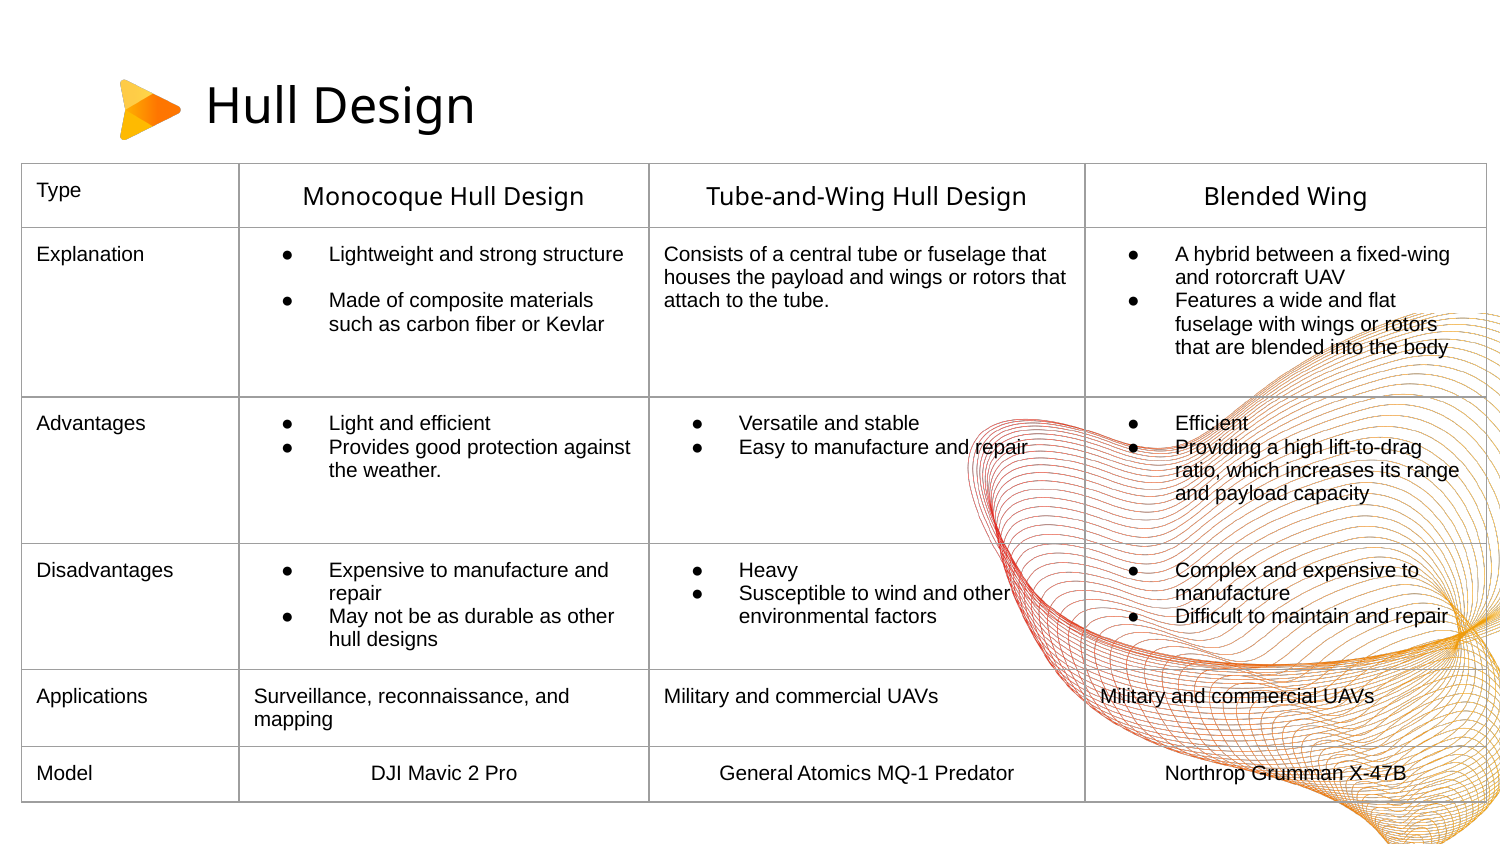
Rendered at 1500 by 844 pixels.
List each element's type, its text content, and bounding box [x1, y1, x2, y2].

table_header Type [22, 164, 238, 227]
table_header Blended Wing [1086, 164, 1486, 227]
table_cell Explanation [22, 228, 238, 396]
table_cell Heavy Susceptible to wind and other environmental factors [650, 544, 1084, 669]
table_cell Applications [22, 670, 238, 746]
picture [967, 313, 1500, 844]
table_cell Military and commercial UAVs [650, 670, 1084, 746]
table_cell Efficient Providing a high lift-to-drag ratio, which increases its range and payload capacity [1086, 398, 1486, 543]
table_cell Light and efficient Provides good protection against the weather. [240, 398, 648, 543]
table_cell Versatile and stable Easy to manufacture and repair [650, 398, 1084, 543]
table_header Tube-and-Wing Hull Design [650, 164, 1084, 227]
table_cell A hybrid between a fixed-wing and rotorcraft UAV Features a wide and flat fuselage with wings or rotors that are blended into the body [1086, 228, 1486, 396]
table_cell DJI Mavic 2 Pro [240, 747, 648, 801]
table_cell Surveillance, reconnaissance, and mapping [240, 670, 648, 746]
table_cell Complex and expensive to manufacture Difficult to maintain and repair [1086, 544, 1486, 669]
table_cell Disadvantages [22, 544, 238, 669]
table_cell Lightweight and strong structure Made of composite materials such as carbon fiber or Kevlar [240, 228, 648, 396]
table_cell Expensive to manufacture and repair May not be as durable as other hull designs [240, 544, 648, 669]
table_cell Advantages [22, 398, 238, 543]
title Hull Design [190, 44, 1019, 163]
picture [119, 78, 181, 140]
table_cell Northrop Grumman X-47B [1086, 747, 1486, 801]
table_header Monocoque Hull Design [240, 164, 648, 227]
table_cell Consists of a central tube or fuselage that houses the payload and wings or rotors that attach to the tube. [650, 228, 1084, 396]
table_cell Military and commercial UAVs [1086, 670, 1486, 746]
table_cell Model [22, 747, 238, 801]
table_cell General Atomics MQ-1 Predator [650, 747, 1084, 801]
